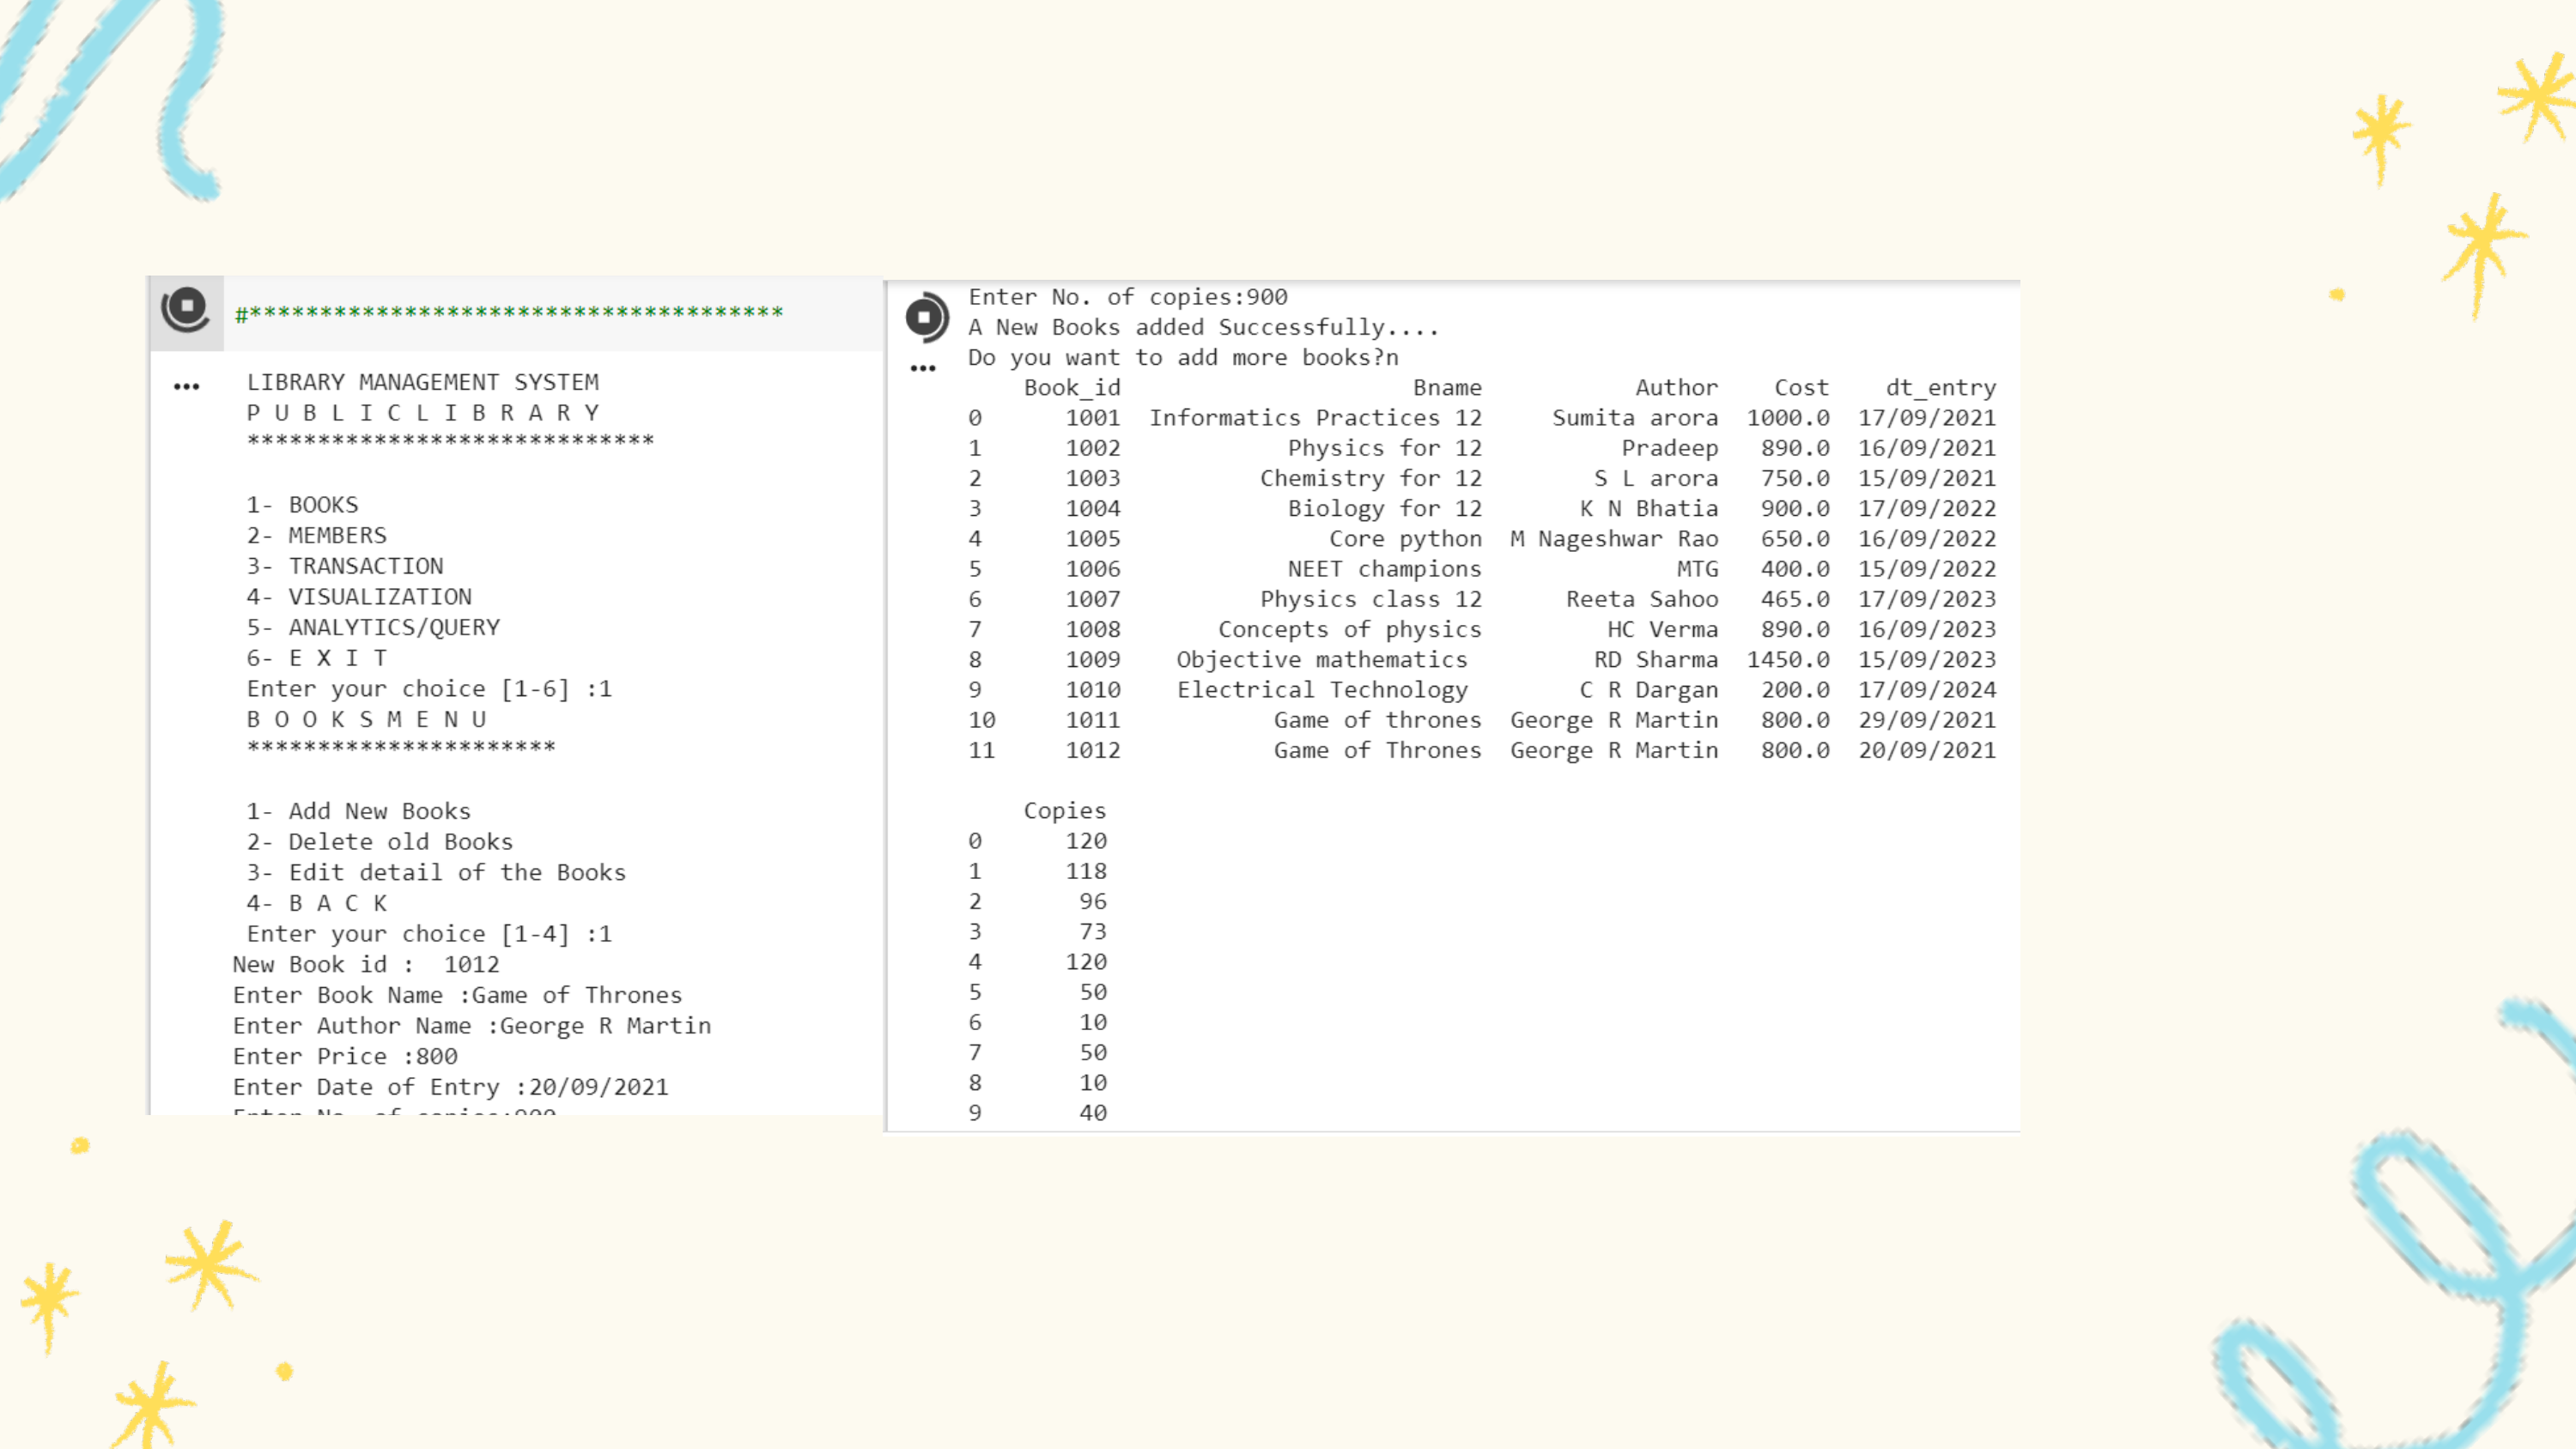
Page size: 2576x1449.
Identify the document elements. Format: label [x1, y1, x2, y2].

picture [2133, 983, 2576, 1449]
picture [2328, 0, 2576, 323]
picture [0, 0, 2021, 1137]
picture [0, 1136, 295, 1449]
